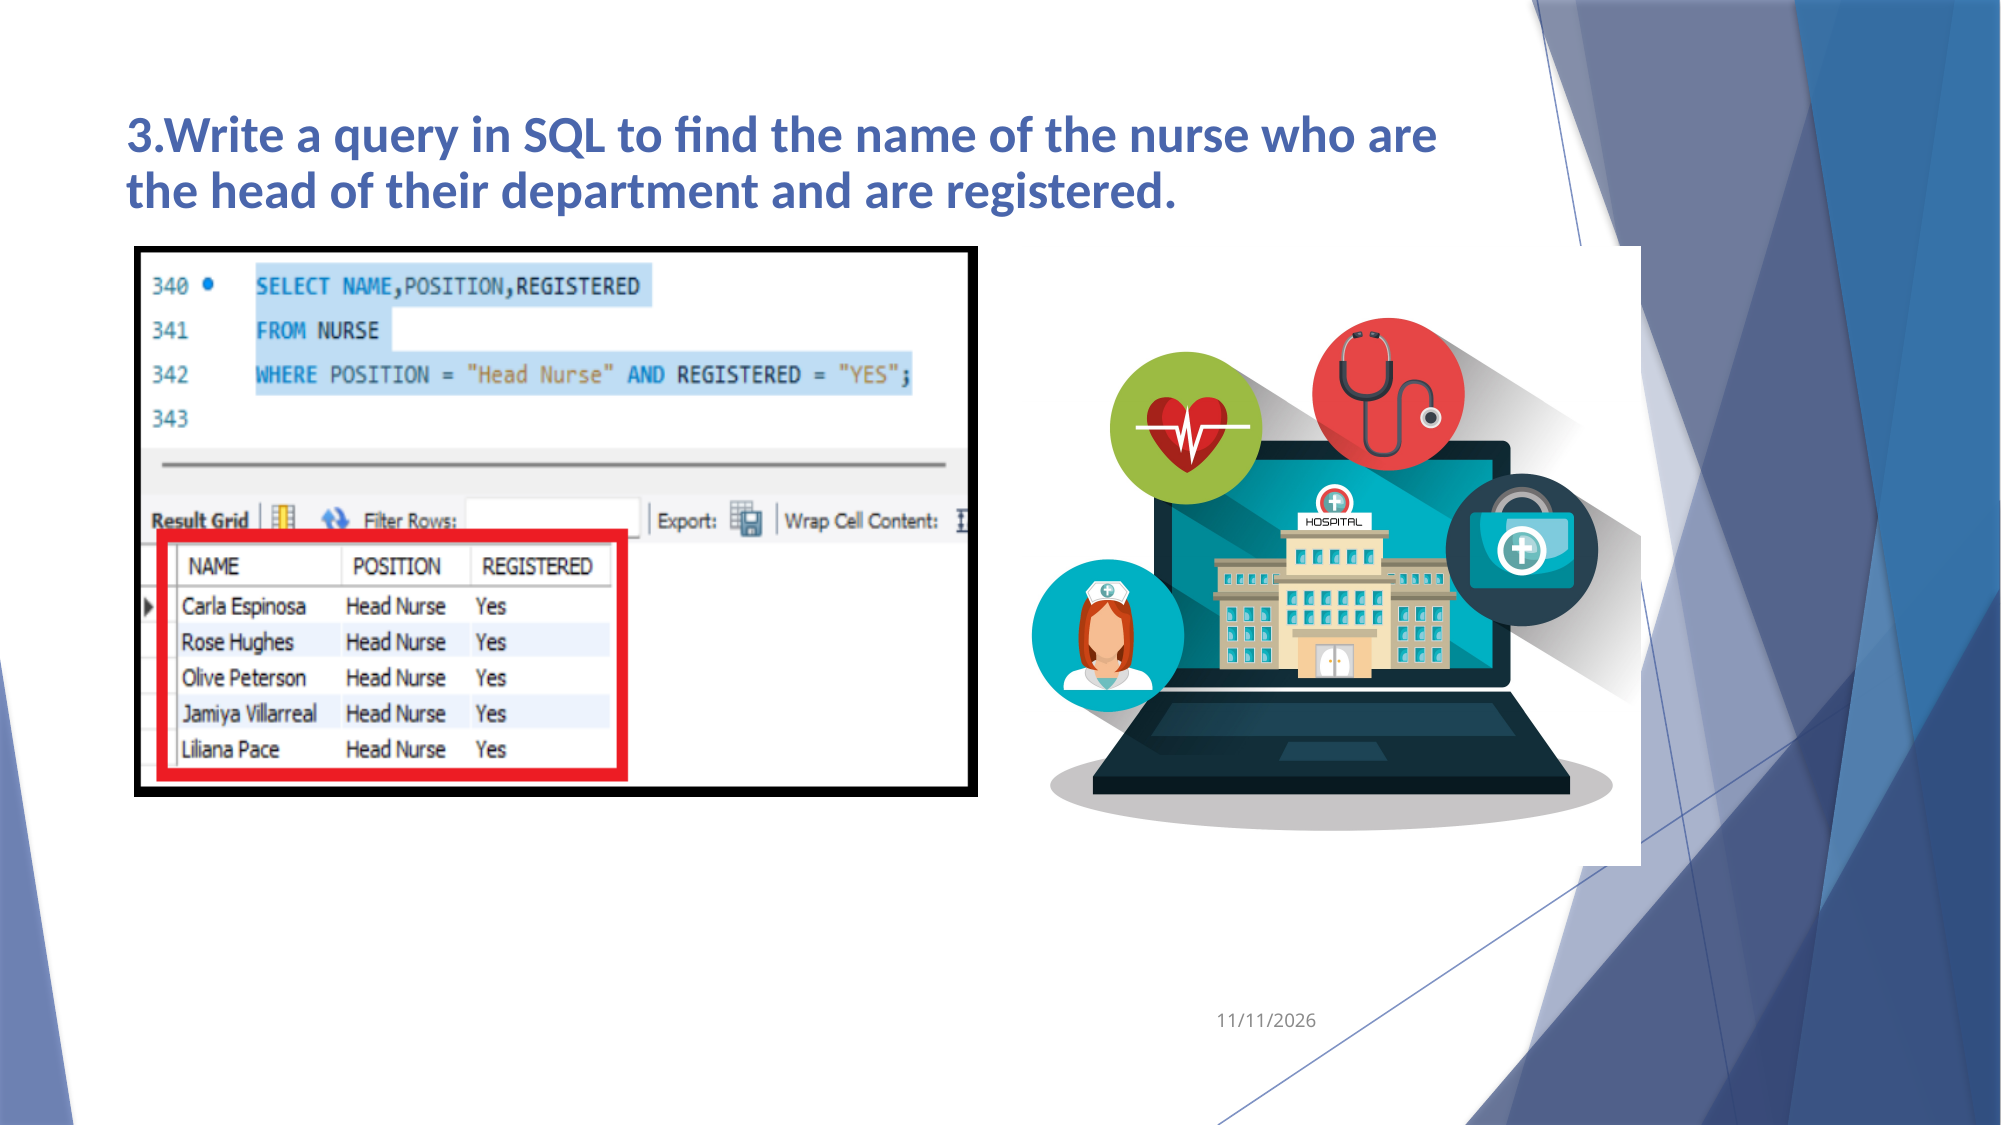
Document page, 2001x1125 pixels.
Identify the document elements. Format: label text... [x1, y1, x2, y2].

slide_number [1095, 991, 1332, 1051]
picture [134, 246, 979, 797]
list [1021, 246, 1642, 866]
title 3.Write a query in SQL to find the name of the nurse who are the head of their department and are registered. [111, 99, 1522, 317]
